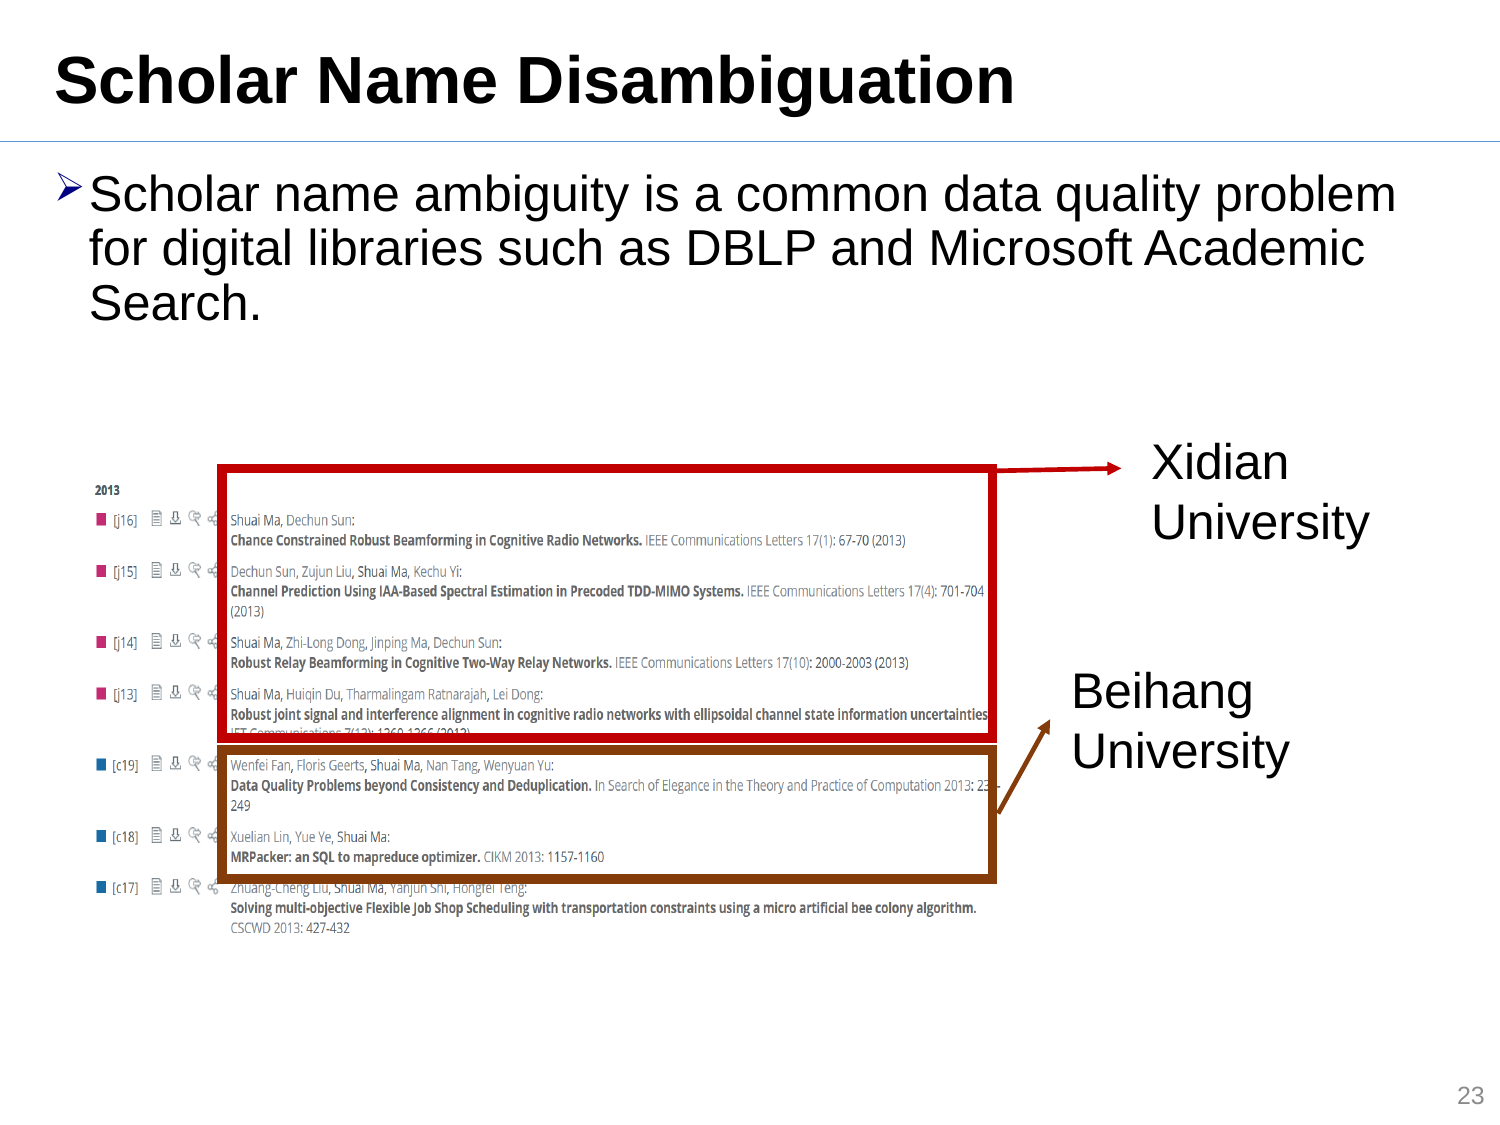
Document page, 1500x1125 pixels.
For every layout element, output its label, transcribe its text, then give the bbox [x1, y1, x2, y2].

text_box Xidian University [1136, 421, 1459, 557]
title Scholar Name Disambiguation [39, 18, 1454, 145]
list Scholar name ambiguity is a common data quality problem for digital libraries such as DBLP and Microsoft Academic Search. [39, 160, 1457, 340]
picture [81, 467, 1007, 948]
slide_number 23 [1162, 1065, 1500, 1125]
text_box Beihang University [1056, 651, 1364, 786]
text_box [998, 719, 1051, 814]
